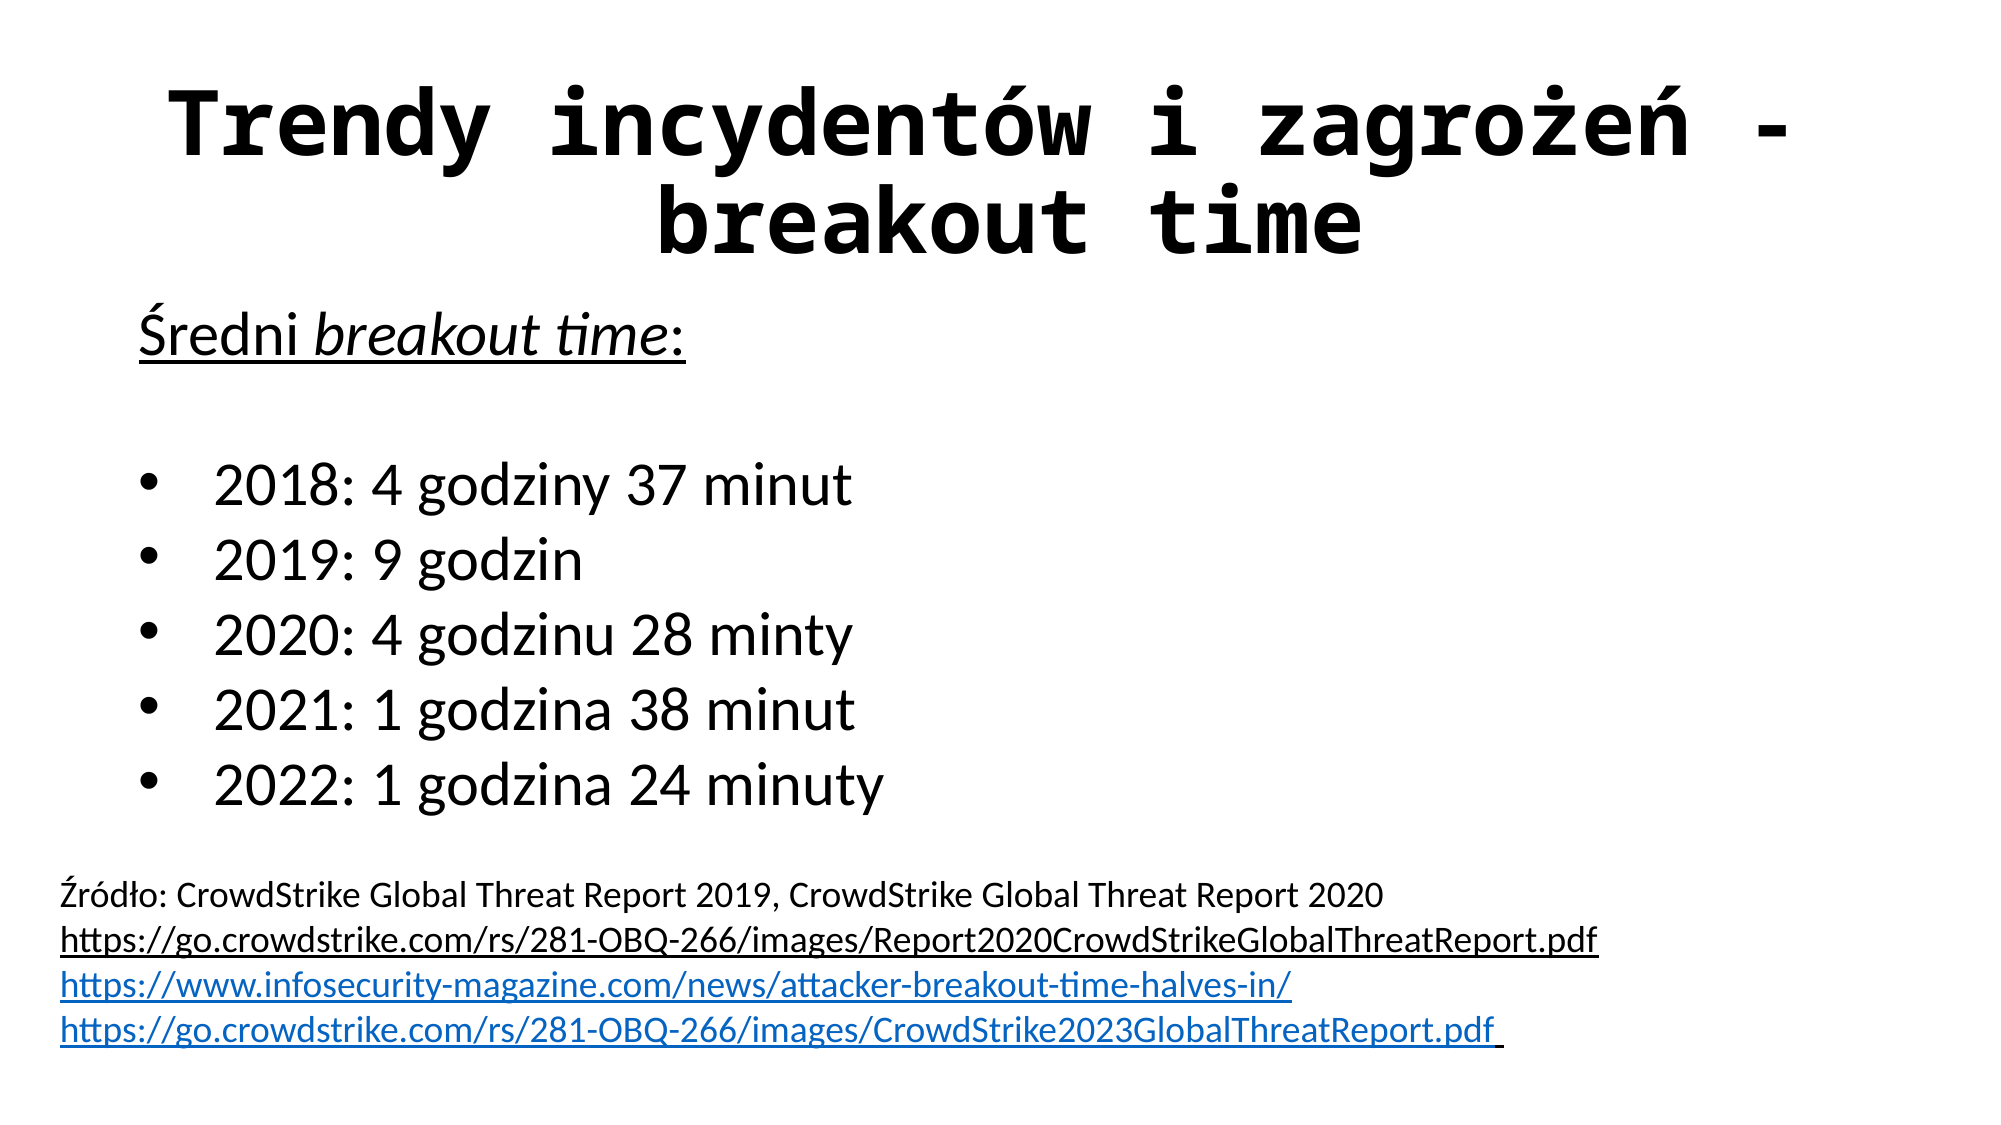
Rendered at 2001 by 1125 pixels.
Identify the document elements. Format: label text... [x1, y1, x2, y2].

text_box Źródło: CrowdStrike Global Threat Report 2019, CrowdStrike Global Threat Report 2020 https://go.crowdstrike.com/rs/281-OBQ-266/images/Report2020CrowdStrikeGlobalThreatReport.pdf https://www.infosecurity-magazine.com/news/attacker-breakout-time-halves-in/ https://go.crowdstrike.com/rs/281-OBQ-266/images/CrowdStrike2023GlobalThreatReport.pdf [44, 862, 1923, 1058]
text_box Średni breakout time: 2018: 4 godziny 37 minut 2019: 9 godzin 2020: 4 godzinu 28 minty 2021: 1 godzina 38 minut 2022: 1 godzina 24 minuty [124, 285, 1816, 900]
title Trendy incydentów i zagrożeń - breakout time [45, 21, 1977, 329]
